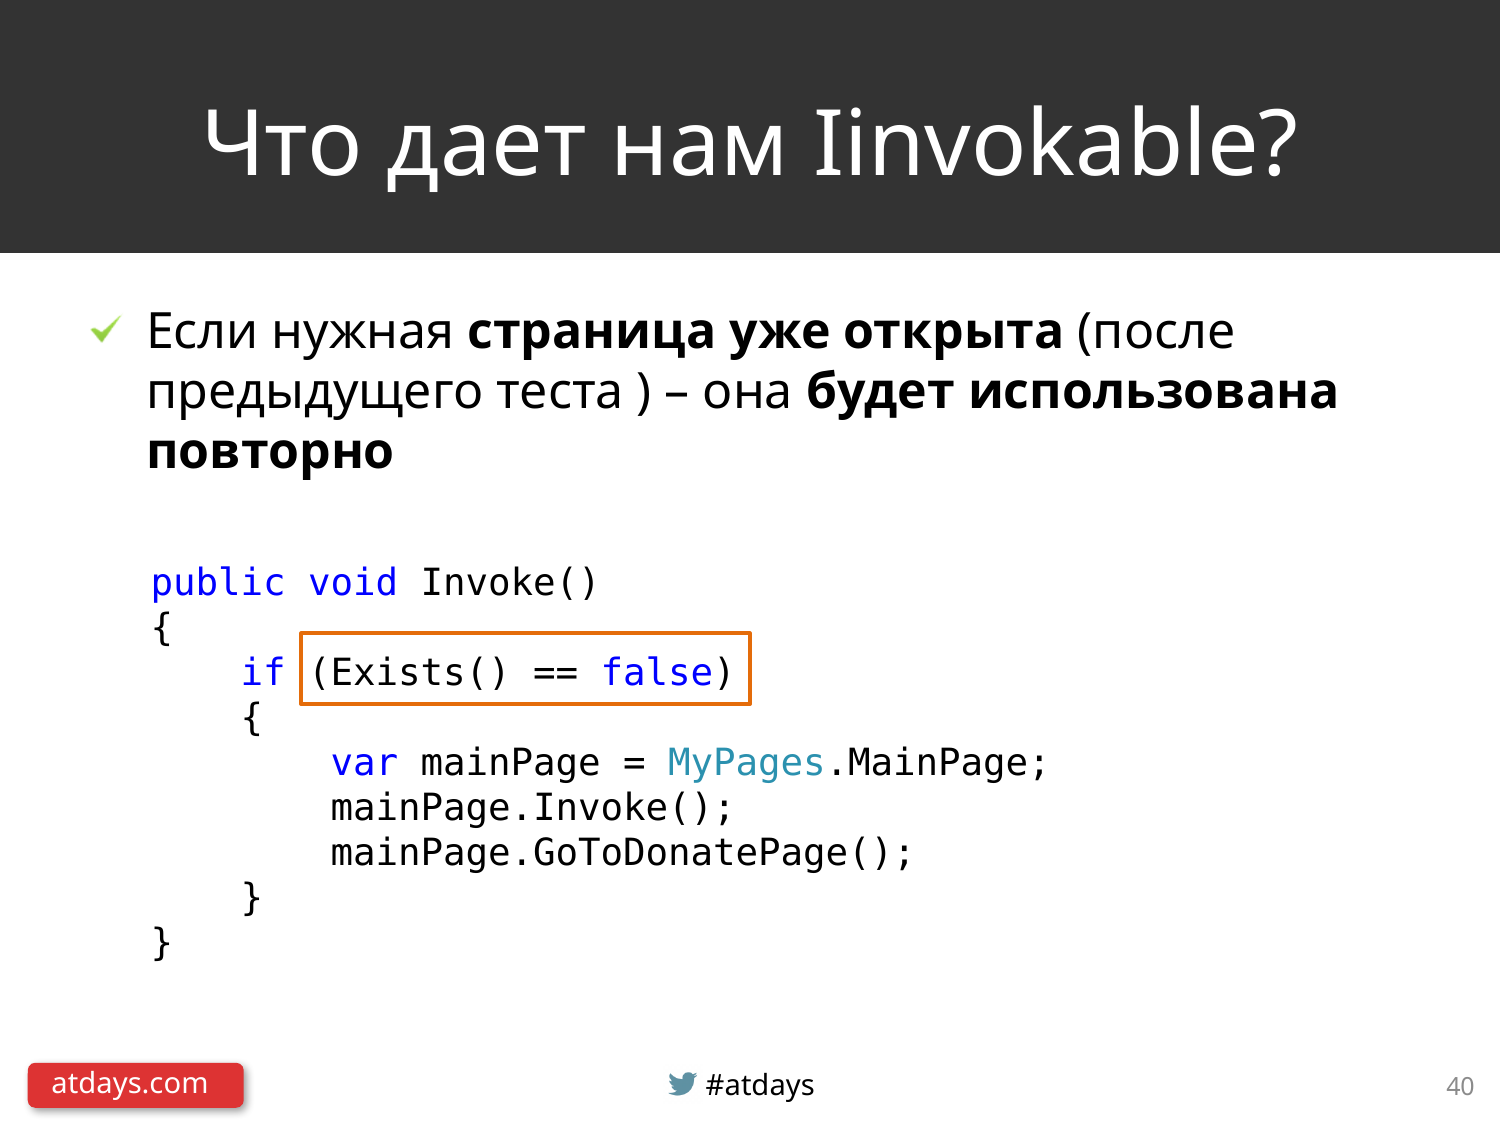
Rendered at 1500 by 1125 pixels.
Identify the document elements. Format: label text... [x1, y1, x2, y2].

text_box Если нужная страница уже открыта (после предыдущего теста ) – она будет использована повторно [74, 290, 1425, 610]
text_box public void Invoke() { if (Exists() == false) { var mainPage = MyPages.MainPage; mainPage.Invoke(); mainPage.GoToDonatePage(); } } [135, 550, 1483, 971]
picture [89, 310, 125, 346]
title Что дает нам Iinvokable? [75, 45, 1425, 233]
slide_number 40 [1139, 1057, 1490, 1118]
picture [662, 1063, 703, 1104]
text_box [299, 631, 752, 706]
